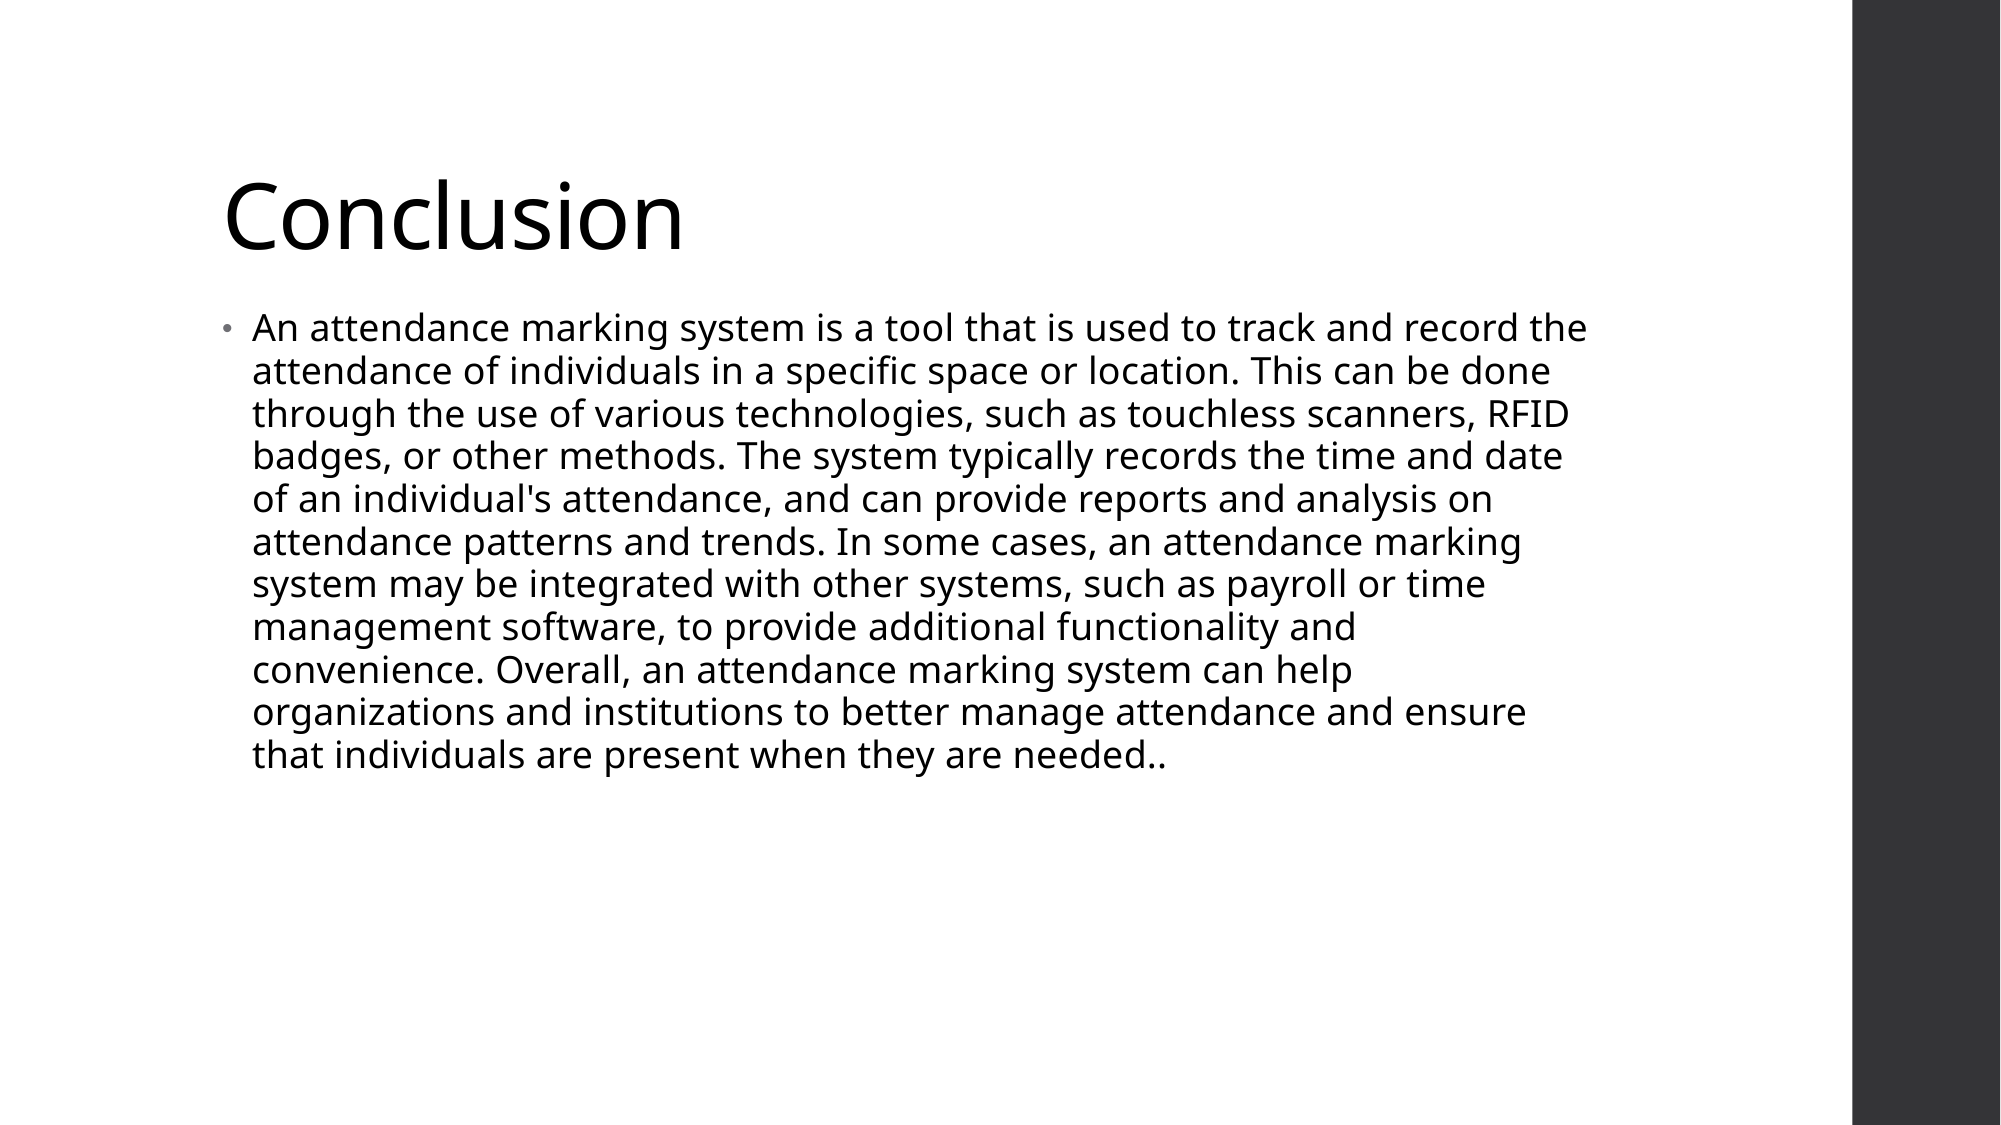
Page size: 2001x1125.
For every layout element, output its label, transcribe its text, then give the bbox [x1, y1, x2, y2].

title Conclusion [206, 60, 1797, 278]
list An attendance marking system is a tool that is used to track and record the attendance of individuals in a specific space or location. This can be done through the use of various technologies, such as touchless scanners, RFID badges, or other methods. The system typically records the time and date of an individual's attendance, and can provide reports and analysis on attendance patterns and trends. In some cases, an attendance marking system may be integrated with other systems, such as payroll or time management software, to provide additional functionality and convenience. Overall, an attendance marking system can help organizations and institutions to better manage attendance and ensure that individuals are present when they are needed.. [206, 299, 1617, 1014]
